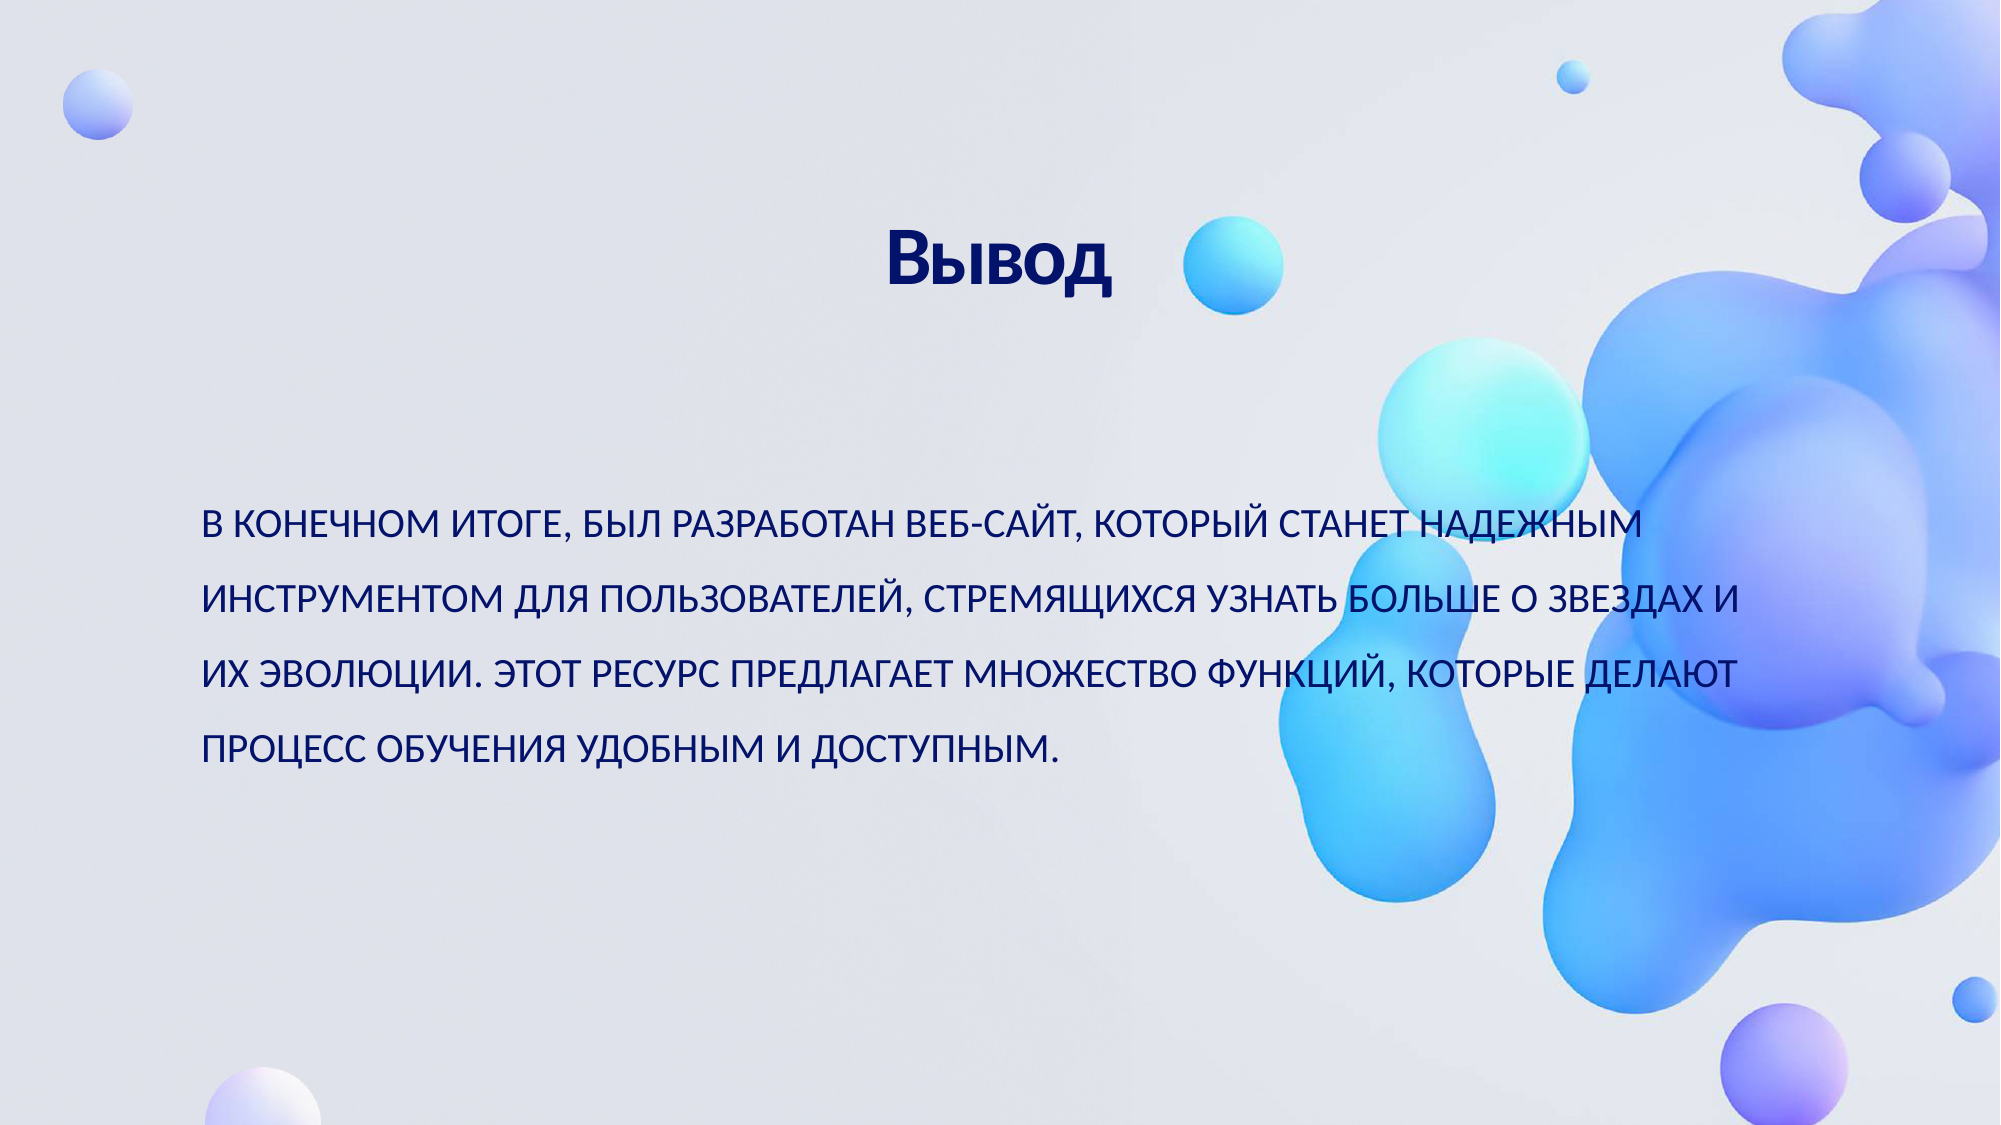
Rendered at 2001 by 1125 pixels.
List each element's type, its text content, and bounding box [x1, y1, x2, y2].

subtitle В конечном итоге, был разработан веб-сайт, который станет надежным инструментом для пользователей, стремящихся узнать больше о звездах и их эволюции. Этот ресурс предлагает множество функций, которые делают процесс обучения удобным и доступным. [186, 462, 1812, 913]
picture [0, 0, 2000, 1125]
title Вывод [186, 9, 1812, 310]
